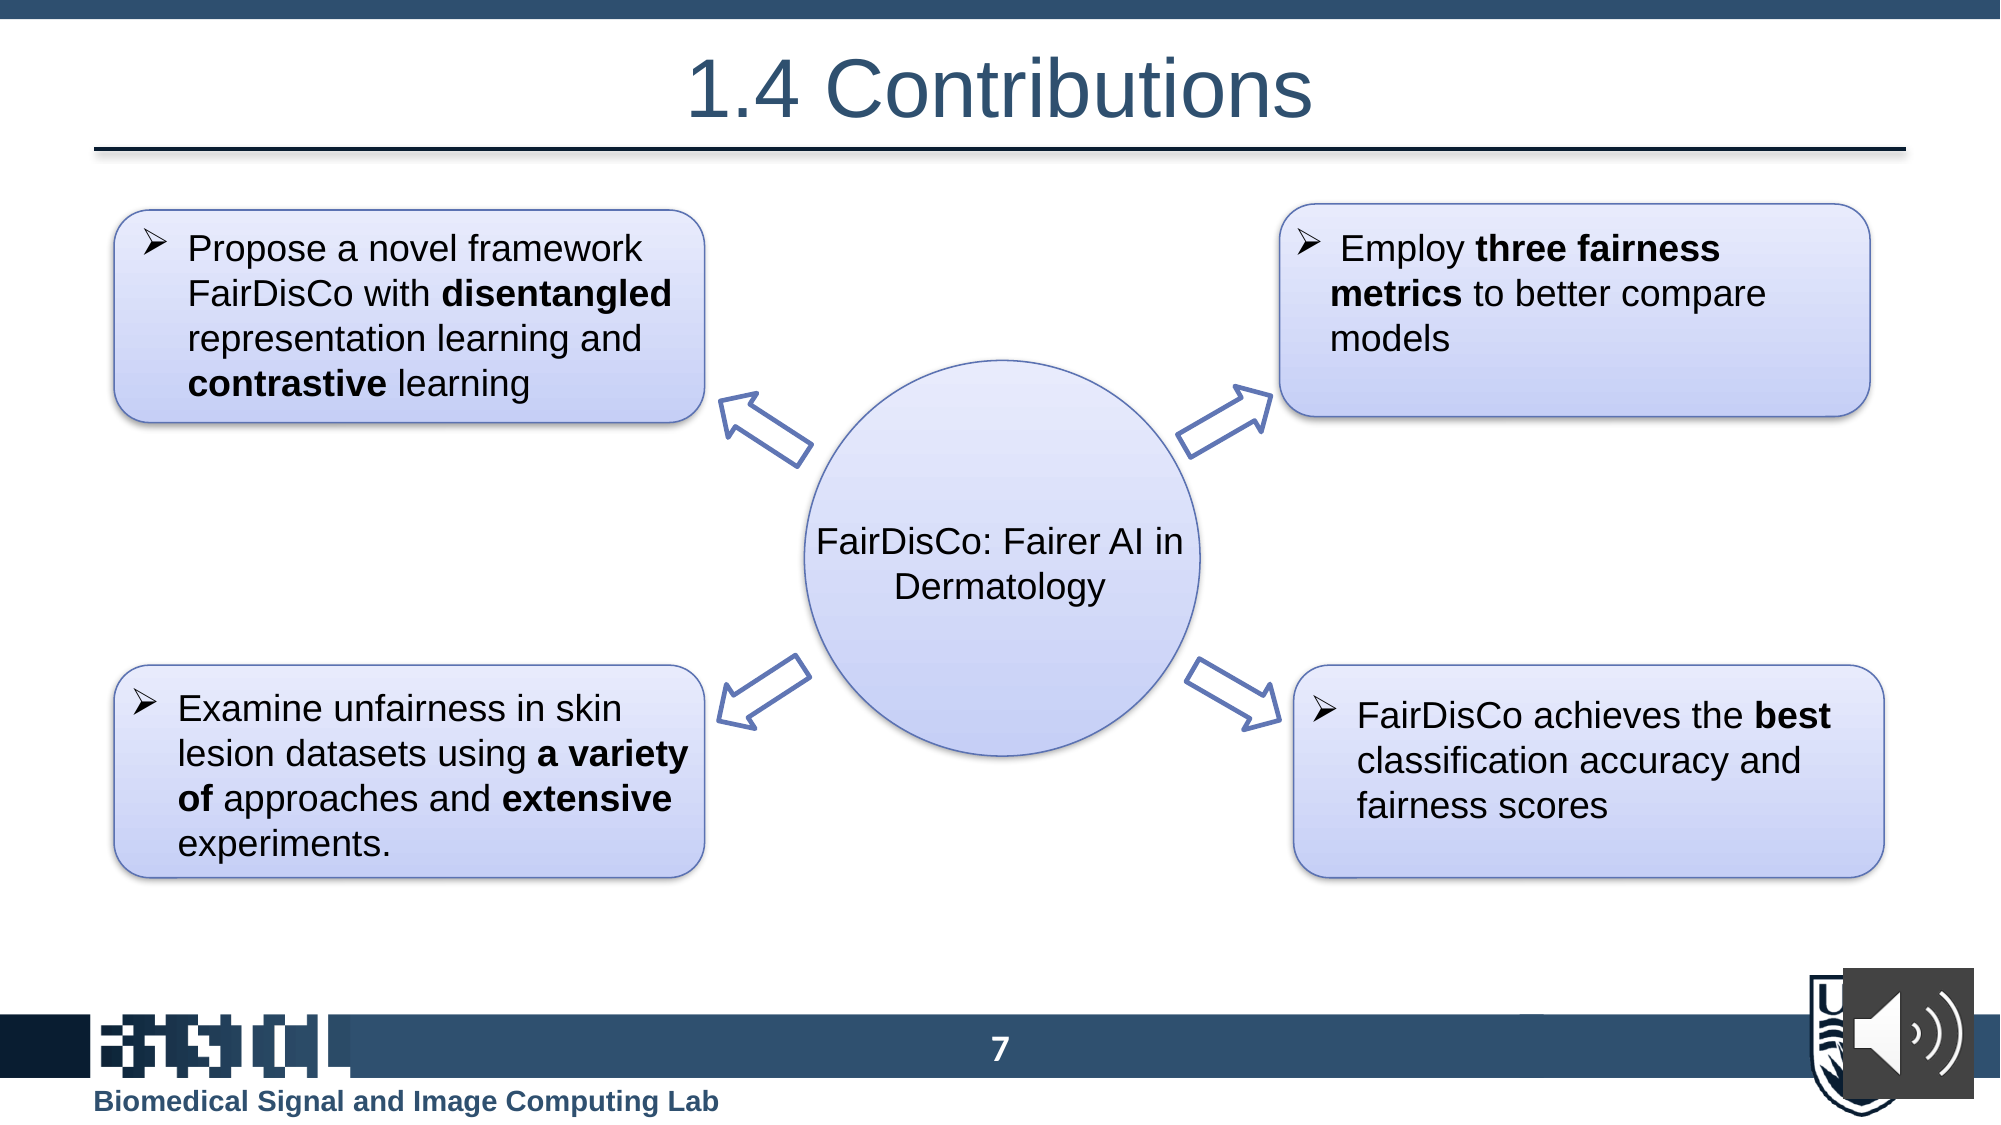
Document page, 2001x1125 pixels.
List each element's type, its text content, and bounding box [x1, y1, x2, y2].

text_box [1292, 688, 1885, 879]
text_box [1287, 203, 1863, 216]
text_box Employ three fairness metrics to better compare models [1279, 216, 1874, 367]
picture [646, 1098, 653, 1108]
text_box FairDisCo achieves the best classification accuracy and fairness scores [1295, 683, 1931, 834]
text_box [122, 664, 696, 676]
picture [576, 1098, 582, 1108]
text_box [1183, 656, 1282, 733]
picture [289, 1098, 296, 1108]
text_box [1297, 664, 1881, 683]
picture [0, 966, 2000, 1117]
text_box [809, 359, 1195, 509]
text_box [716, 652, 813, 731]
title 1.4 Contributions [94, 0, 1906, 148]
text_box [811, 615, 1193, 757]
text_box Examine unfairness in skin lesion datasets using a variety of approaches and extensive experiments. [115, 676, 743, 917]
text_box Propose a novel framework FairDisCo with disentangled representation learning and contrastive learning [125, 216, 721, 412]
text_box FairDisCo: Fairer AI in Dermatology [800, 509, 1200, 615]
text_box [128, 209, 691, 216]
text_box [1278, 236, 1871, 418]
text_box [718, 390, 814, 469]
slide_number 7 [933, 1011, 1068, 1083]
picture [468, 1098, 475, 1108]
text_box [1175, 383, 1274, 460]
text_box [113, 218, 696, 424]
